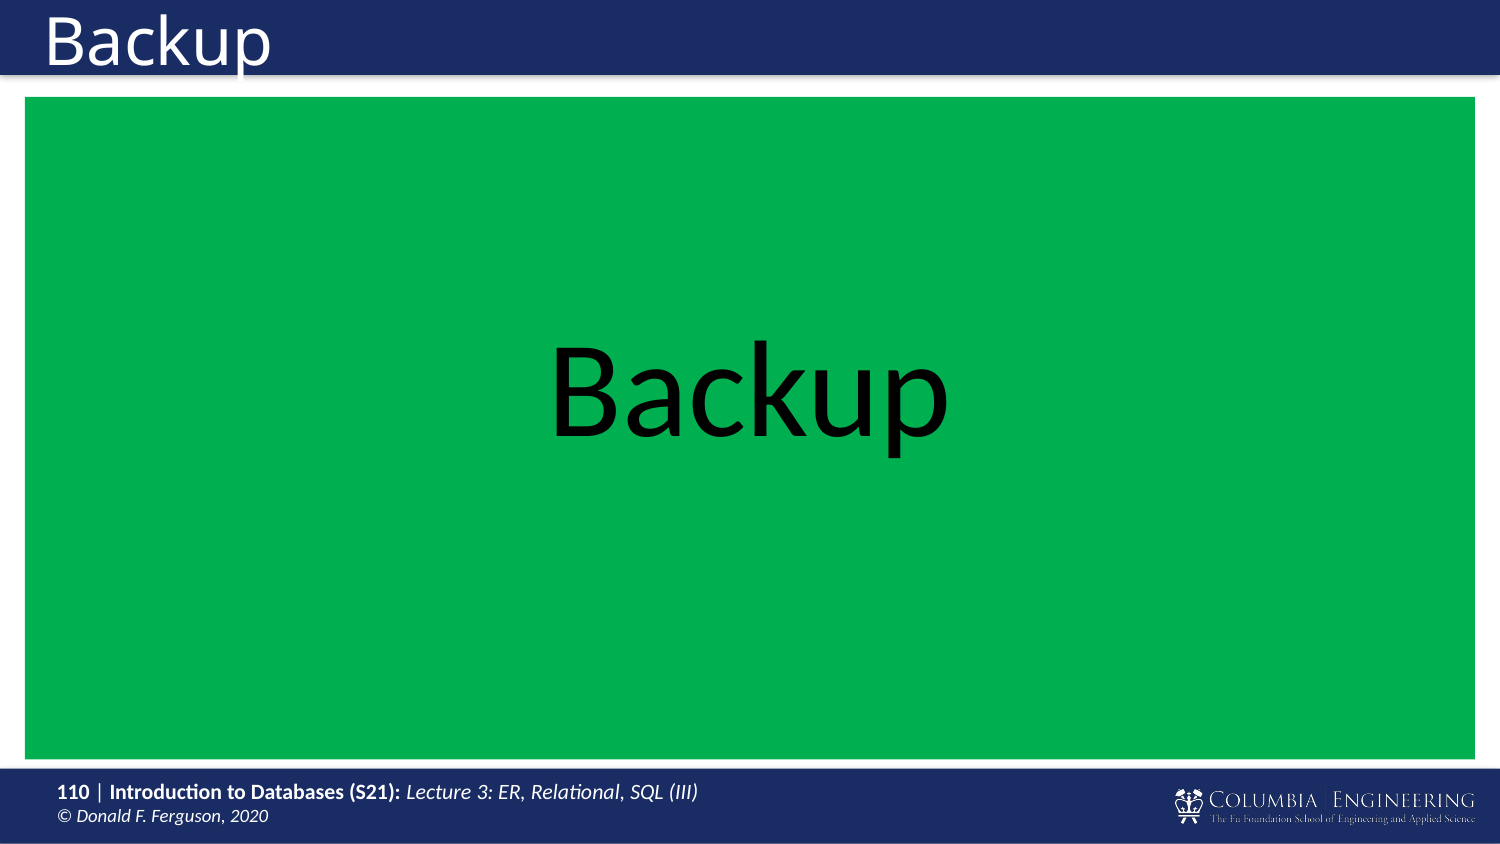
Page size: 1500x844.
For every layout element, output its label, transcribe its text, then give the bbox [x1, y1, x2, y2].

list Backup [24, 96, 1475, 760]
title Backup [28, 0, 1450, 73]
